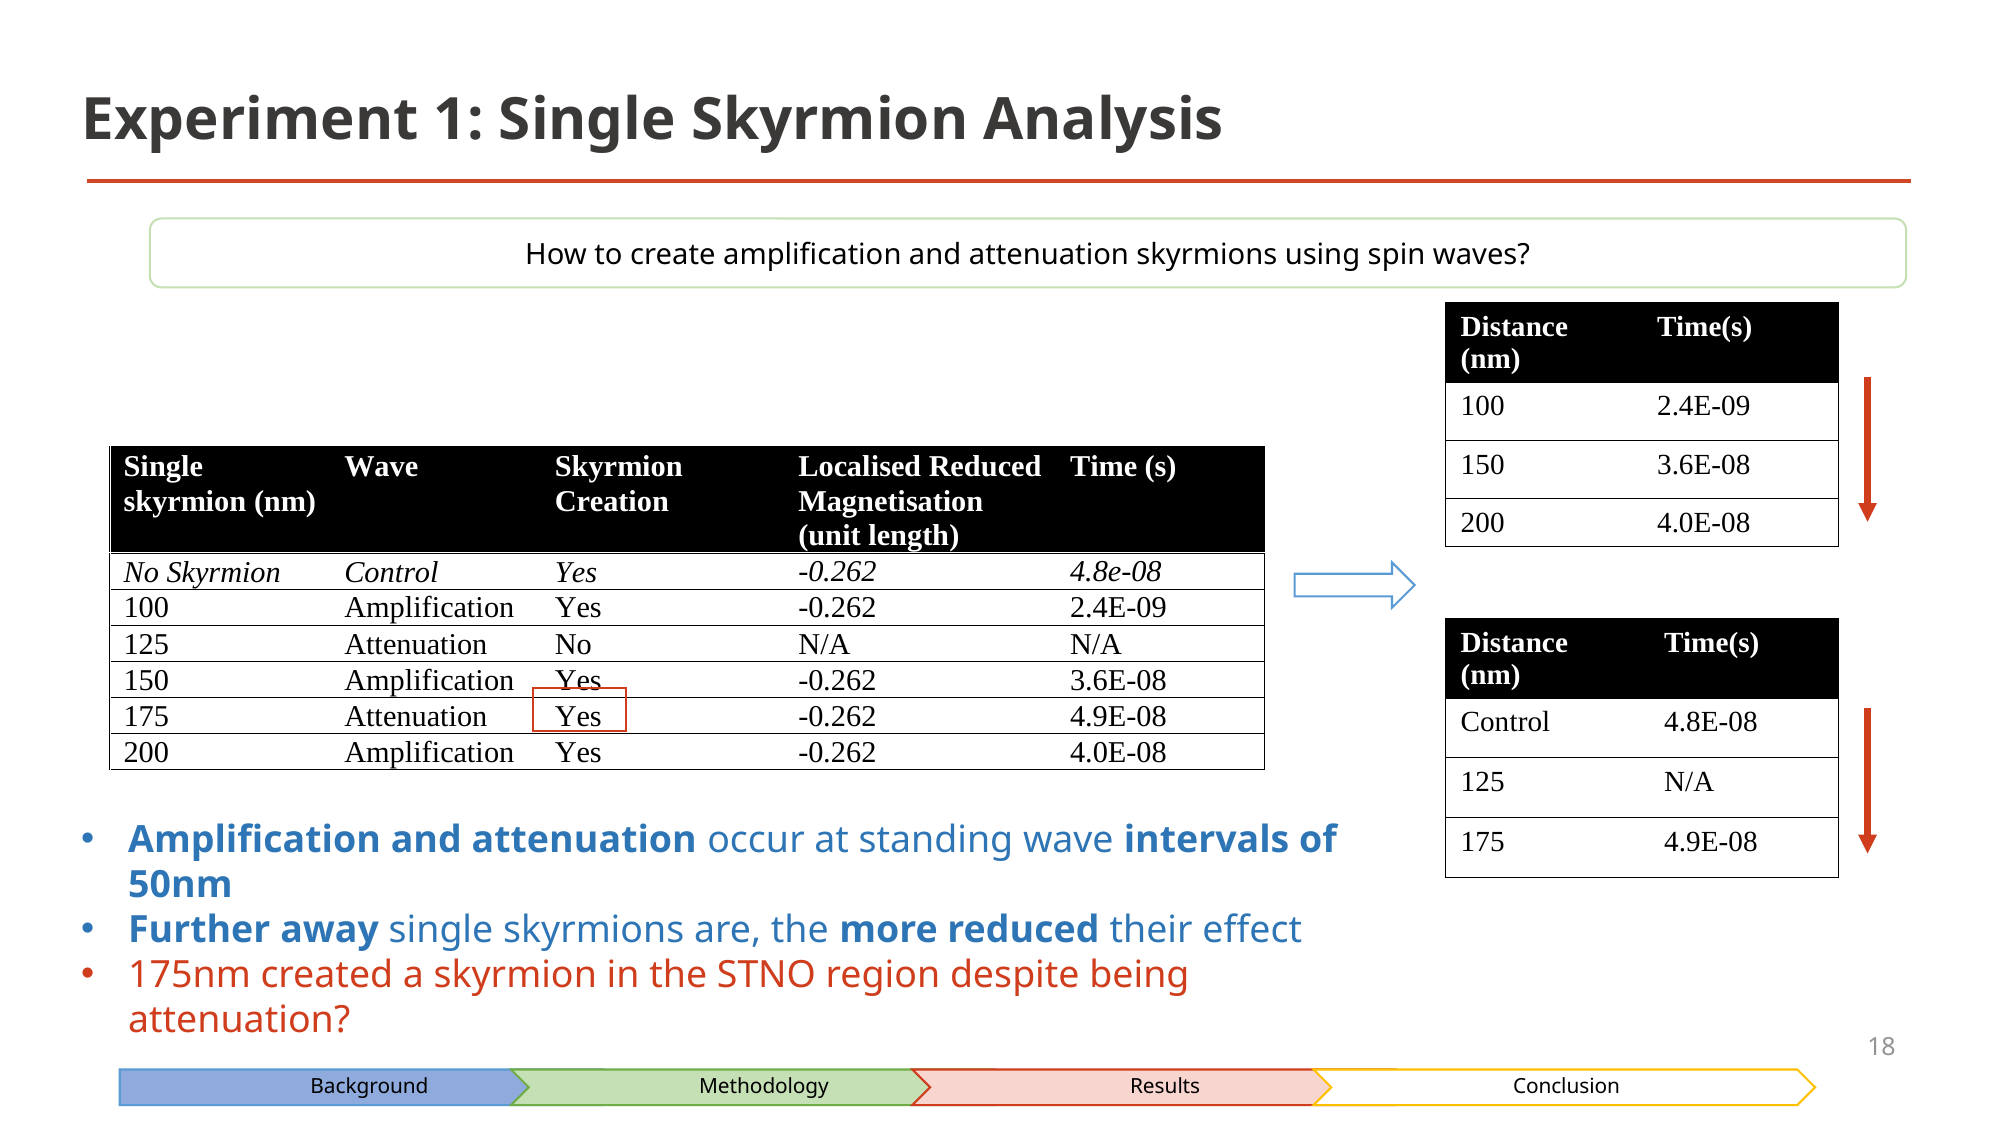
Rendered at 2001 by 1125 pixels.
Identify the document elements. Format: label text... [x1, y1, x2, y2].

title Experiment 1: Single Skyrmion Analysis [66, 73, 1907, 165]
table_header Time(s) [1642, 303, 1838, 382]
table_cell 3.6E-08 [1642, 441, 1838, 498]
table_cell 4.8E-08 [1649, 699, 1838, 757]
text_box [1295, 559, 1417, 611]
table_cell N/A [1649, 758, 1838, 817]
table_cell 150 [1446, 441, 1642, 498]
text_box How to create amplification and attenuation skyrmions using spin waves? [148, 217, 1908, 289]
table_cell 200 [1446, 499, 1642, 546]
table_cell 4.9E-08 [1649, 818, 1838, 877]
table_header Time(s) [1649, 619, 1838, 698]
table_cell 125 [1446, 758, 1649, 817]
table_header Distance (nm) [1446, 619, 1649, 698]
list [86, 398, 1295, 771]
table_cell 2.4E-09 [1642, 383, 1838, 440]
table_cell 100 [1446, 383, 1642, 440]
table_cell 4.0E-08 [1642, 499, 1838, 546]
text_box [109, 1069, 1816, 1106]
text_box Amplification and attenuation occur at standing wave intervals of 50nm Further away single skyrmions are, the more reduced their effect 175nm created a skyrmion in the STNO region despite being attenuation? [66, 807, 1432, 1048]
table_cell 175 [1446, 818, 1649, 877]
table_header Distance (nm) [1446, 303, 1642, 382]
table_cell Control [1446, 699, 1649, 757]
slide_number 18 [1373, 1017, 1911, 1078]
